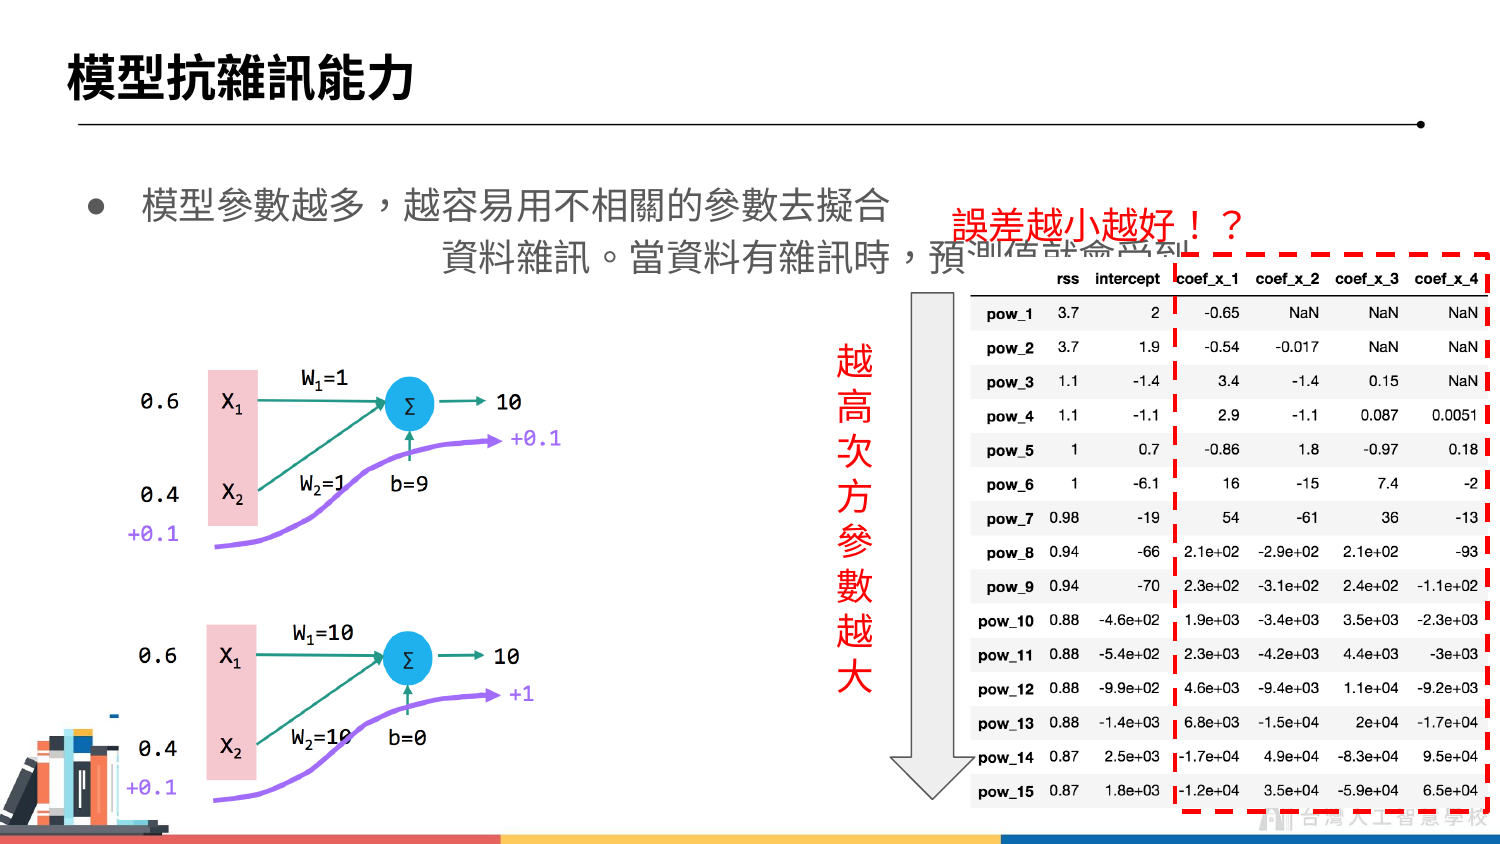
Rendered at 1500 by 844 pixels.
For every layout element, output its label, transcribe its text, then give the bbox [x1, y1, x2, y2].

title 模型抗雜訊能力 [51, 29, 1449, 124]
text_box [118, 333, 562, 820]
list 模型參數越多，越容易用不相關的參數去擬合 資料雜訊。當資料有雜訊時，預測值就會受到 受到較大的影響。 [51, 159, 1449, 796]
text_box [890, 292, 959, 800]
text_box 誤差越小越好！？ [936, 186, 1297, 258]
picture [0, 0, 1500, 844]
text_box 越高次方參數越大 [821, 323, 907, 713]
